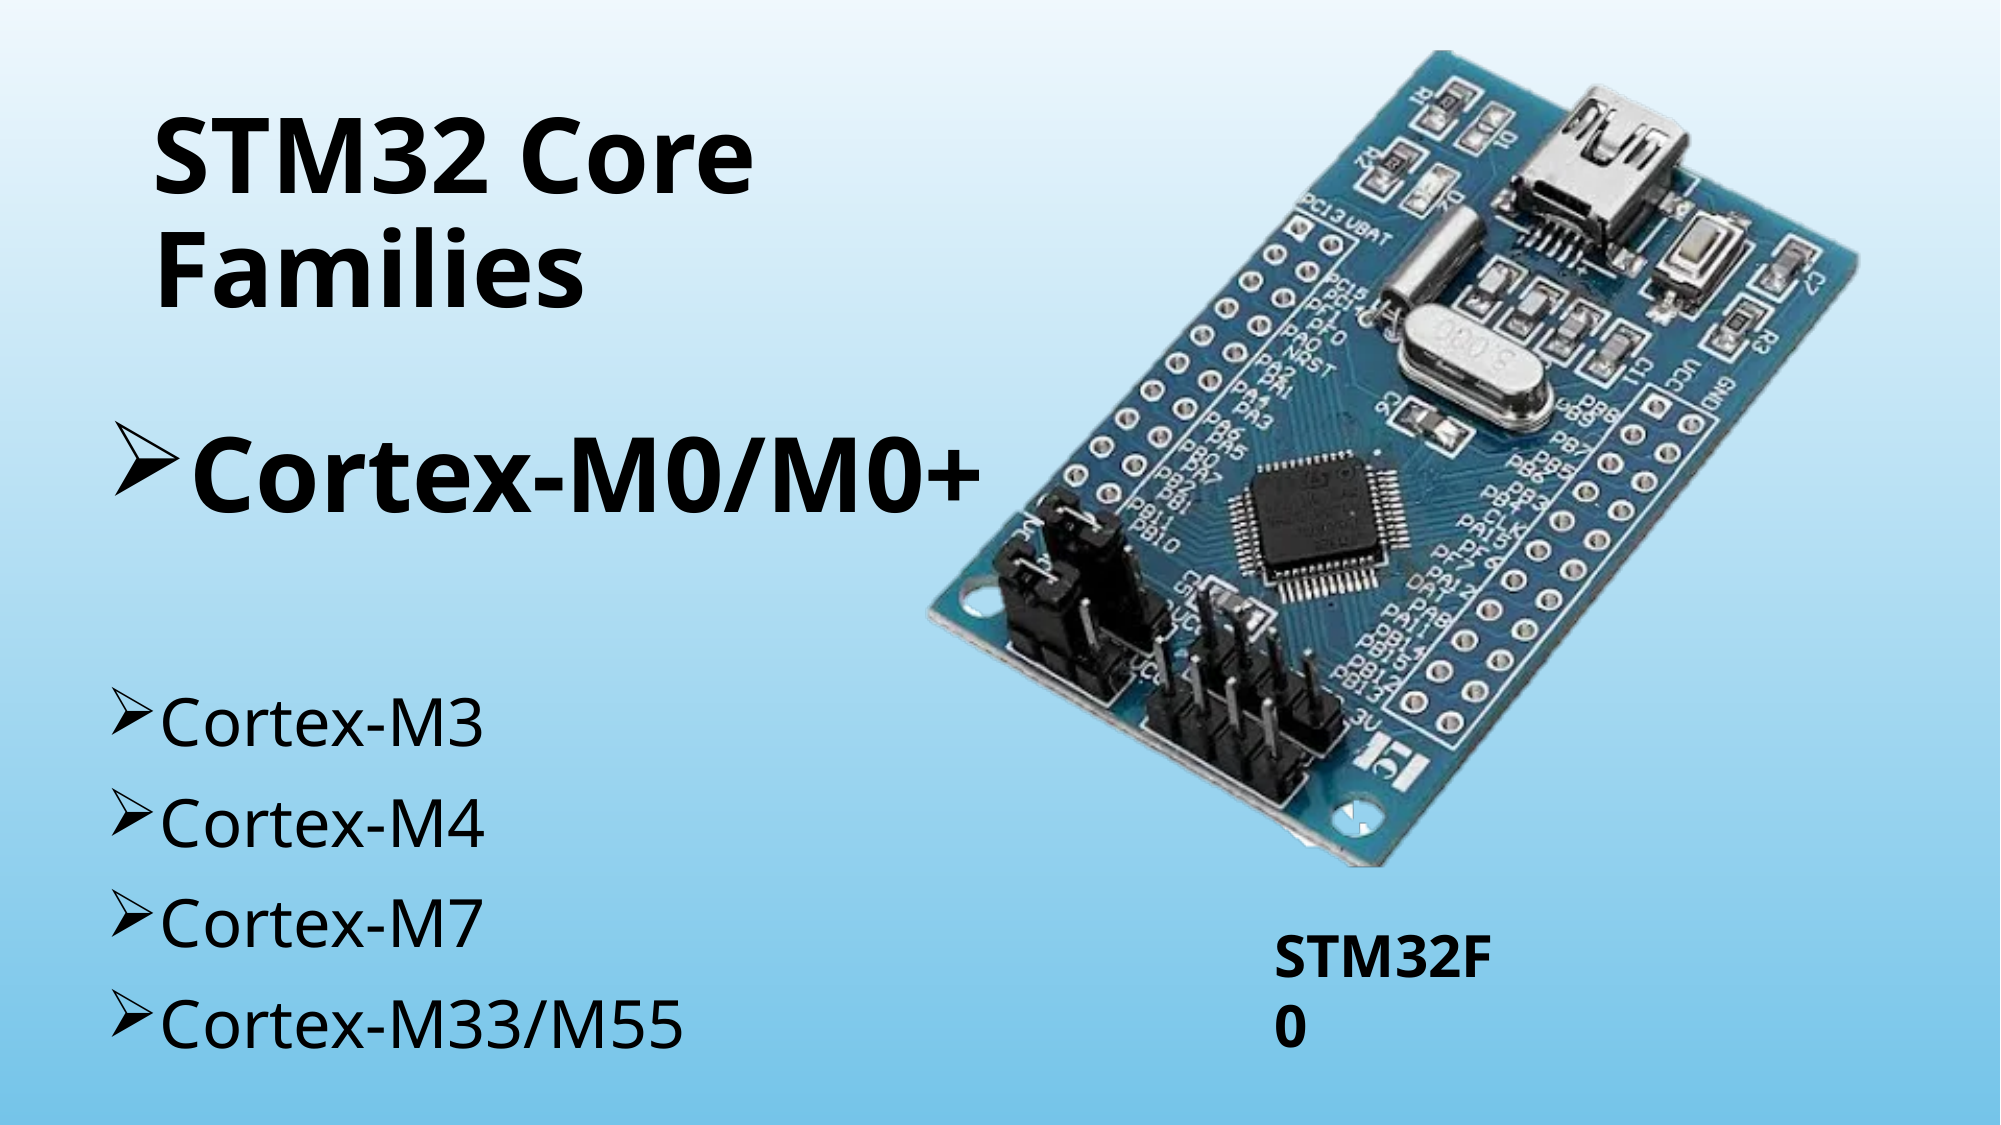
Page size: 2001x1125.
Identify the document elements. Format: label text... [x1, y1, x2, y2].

picture [923, 45, 1863, 882]
text_box STM32F0 [1259, 912, 1528, 1067]
title STM32 Core Families [137, 75, 783, 338]
list Cortex-M0/M0+ Cortex-M3 Cortex-M4 Cortex-M7 Cortex-M33/M55 [91, 401, 1030, 1125]
